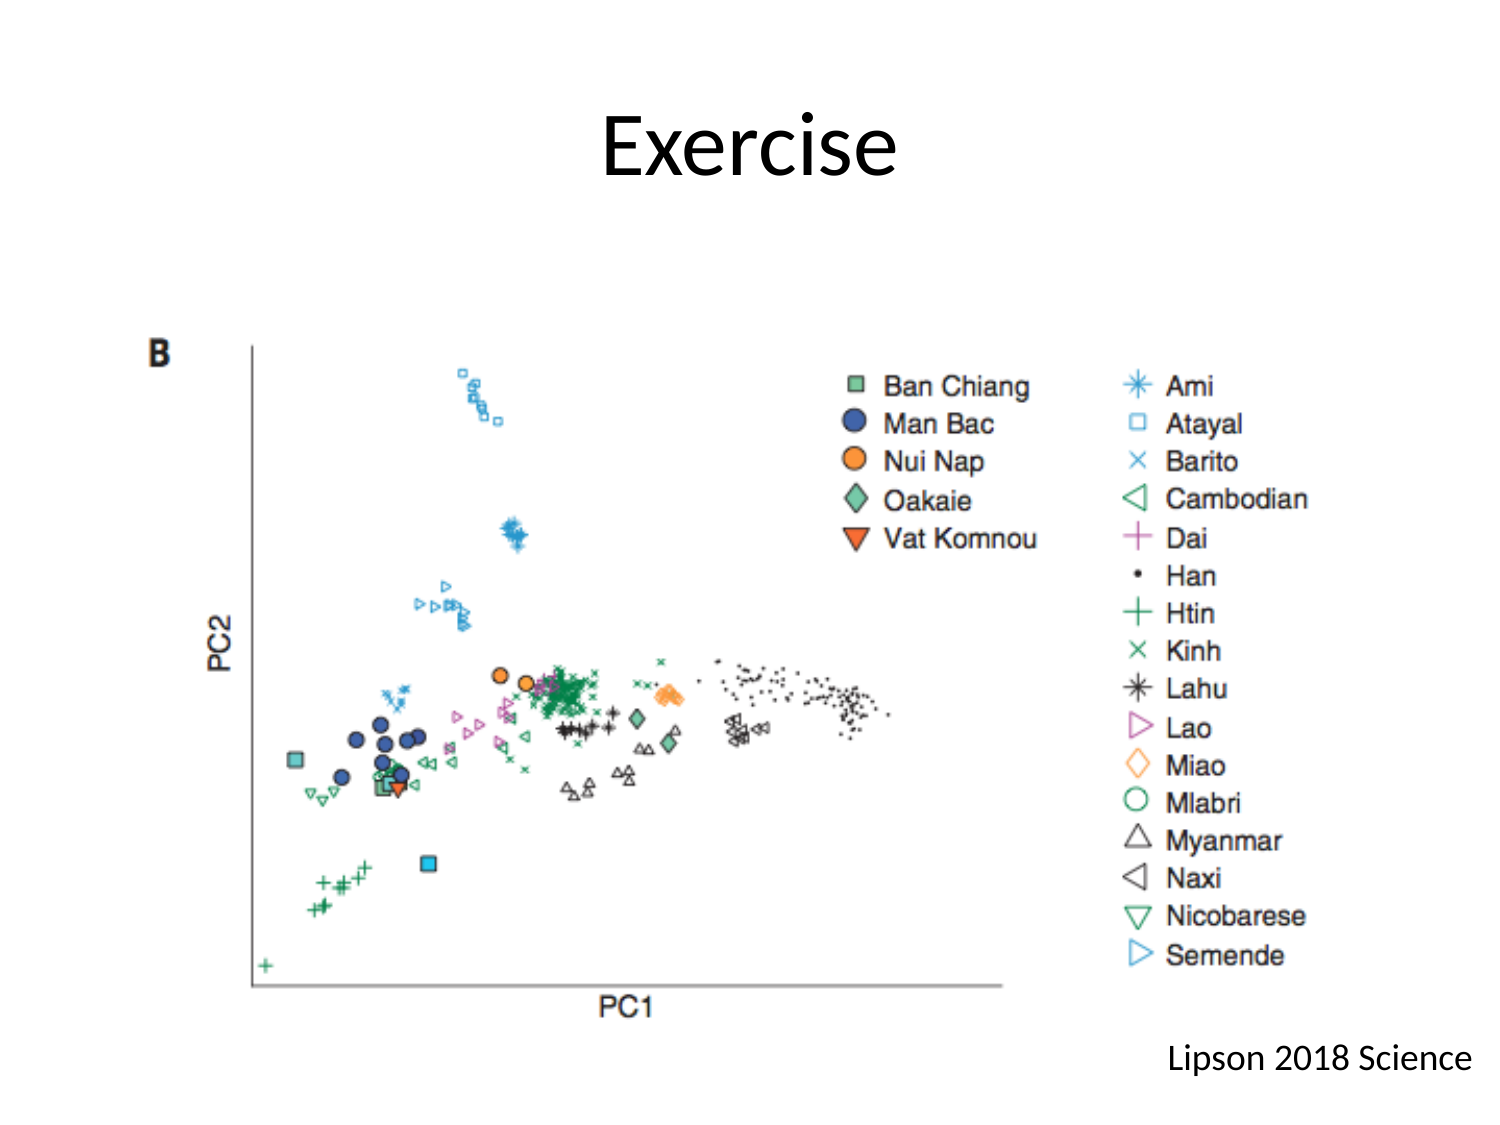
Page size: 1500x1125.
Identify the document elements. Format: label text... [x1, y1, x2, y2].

picture [112, 284, 1388, 1048]
text_box Lipson 2018 Science [1152, 1025, 1489, 1086]
title Exercise [75, 45, 1425, 233]
